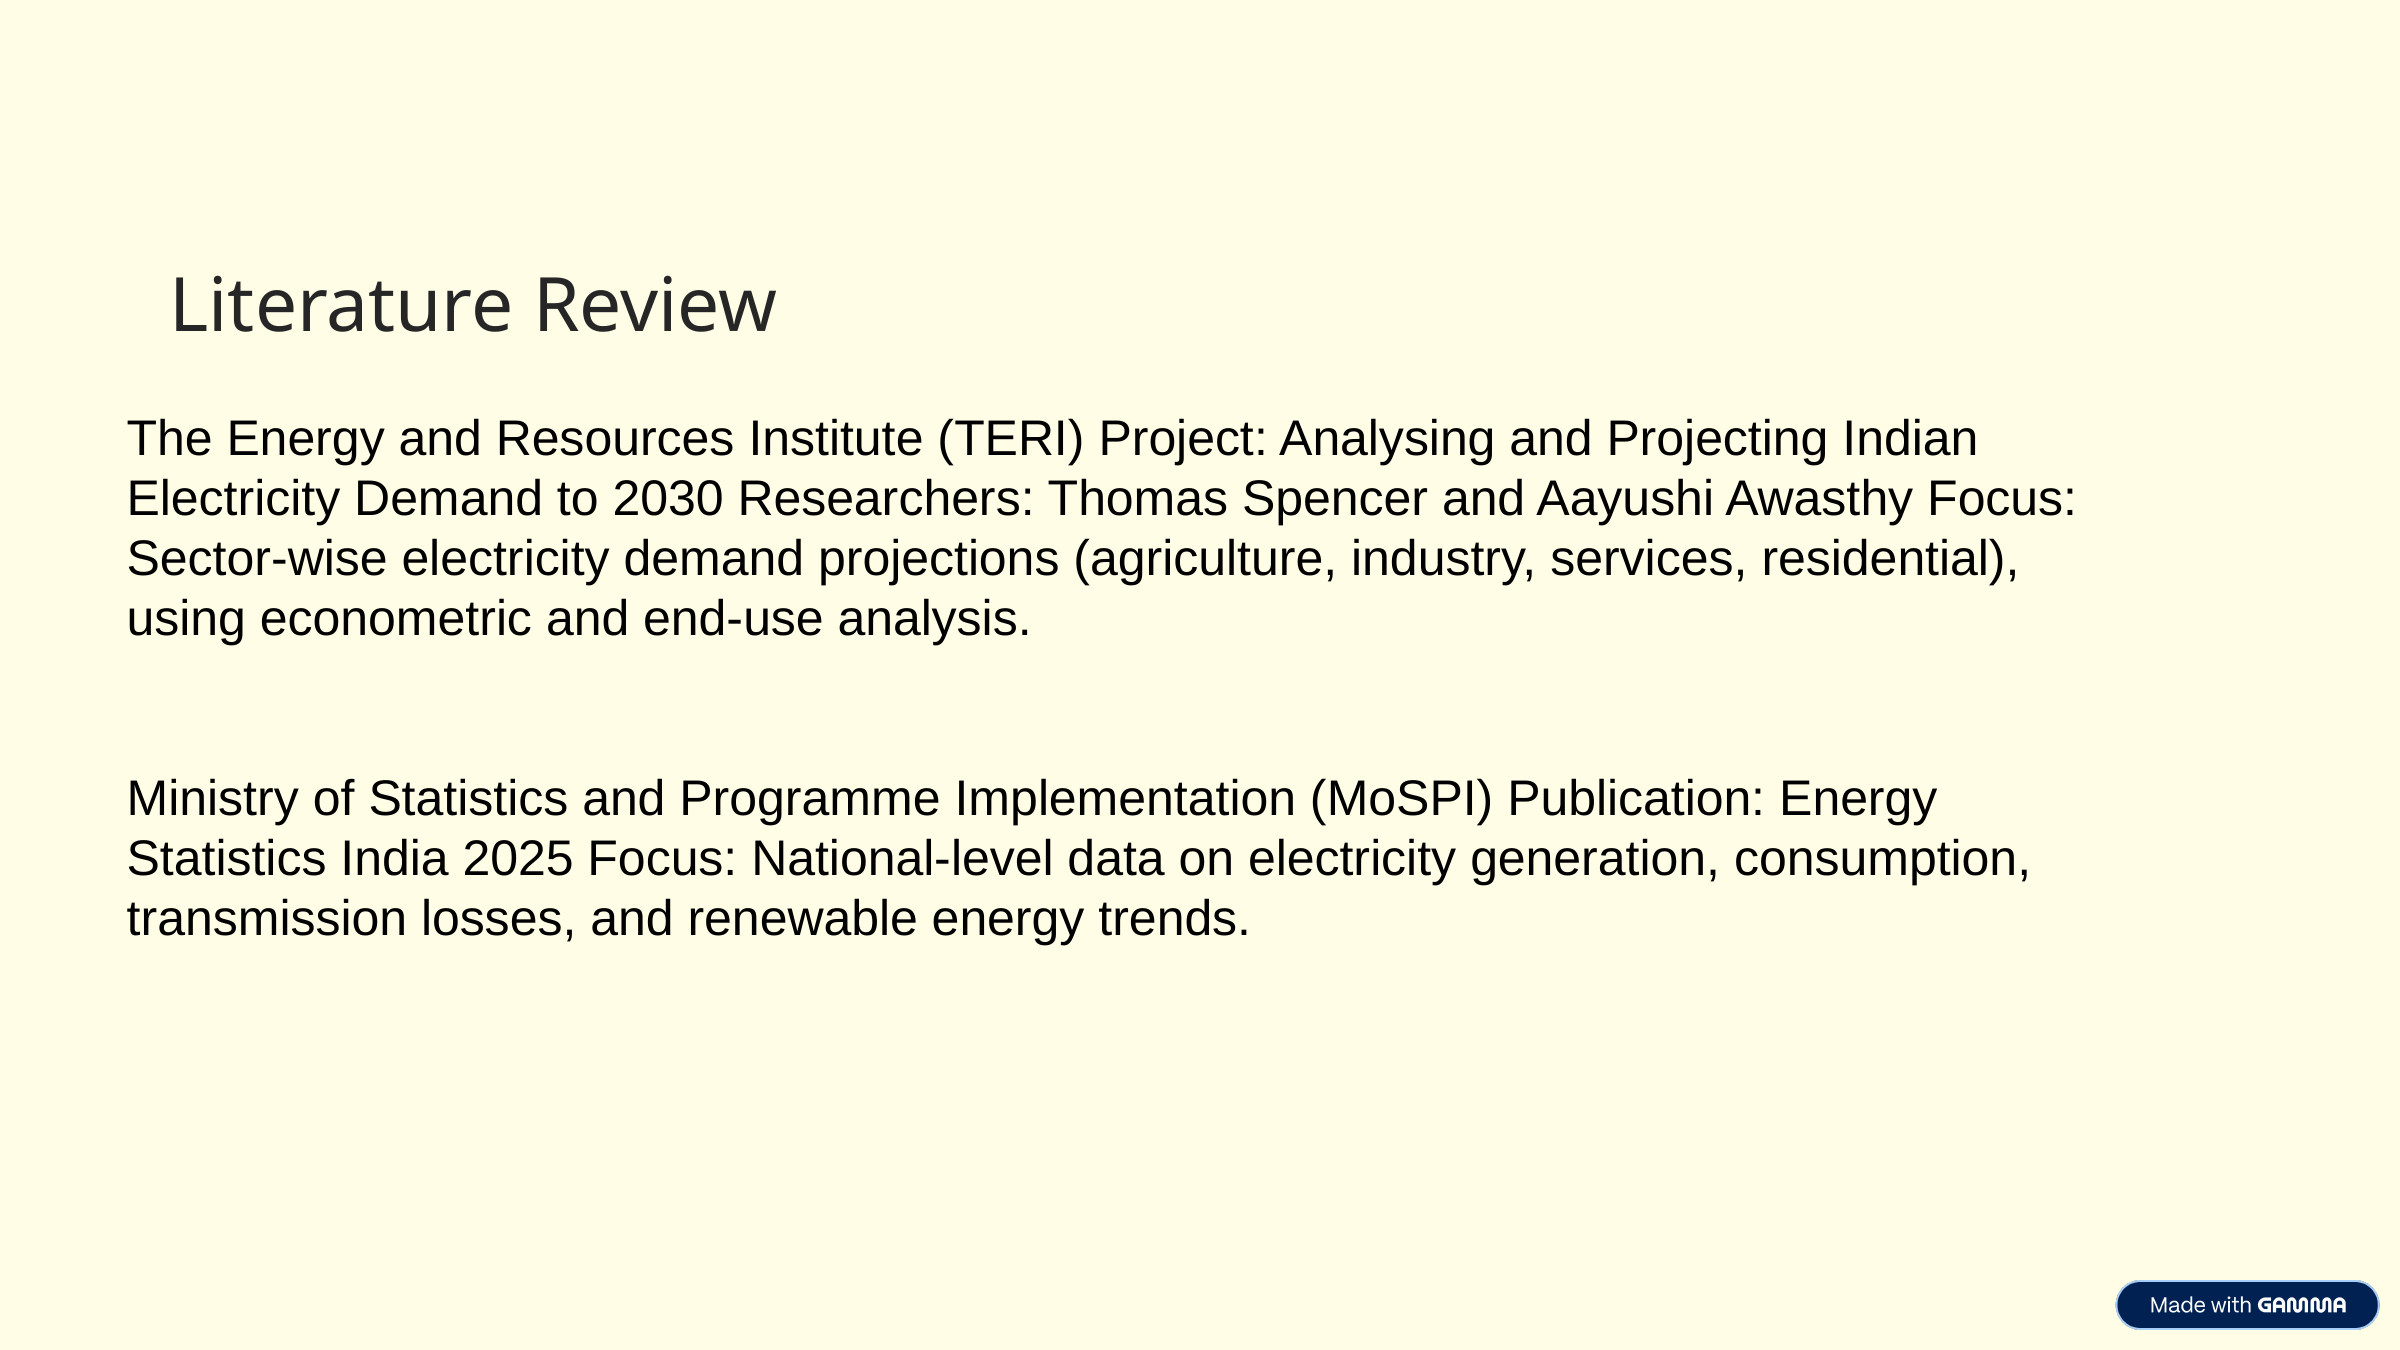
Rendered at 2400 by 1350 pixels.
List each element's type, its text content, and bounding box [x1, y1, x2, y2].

picture [2106, 1271, 2389, 1339]
text_box The Energy and Resources Institute (TERI) Project: Analysing and Projecting Indian Electricity Demand to 2030 Researchers: Thomas Spencer and Aayushi Awasthy Focus: Sector-wise electricity demand projections (agriculture, industry, services, residential), using econometric and end-use analysis. Ministry of Statistics and Programme Implementation (MoSPI) Publication: Energy Statistics India 2025 Focus: National-level data on electricity generation, consumption, transmission losses, and renewable energy trends. [111, 397, 2136, 953]
text_box Literature Review [154, 248, 1355, 354]
